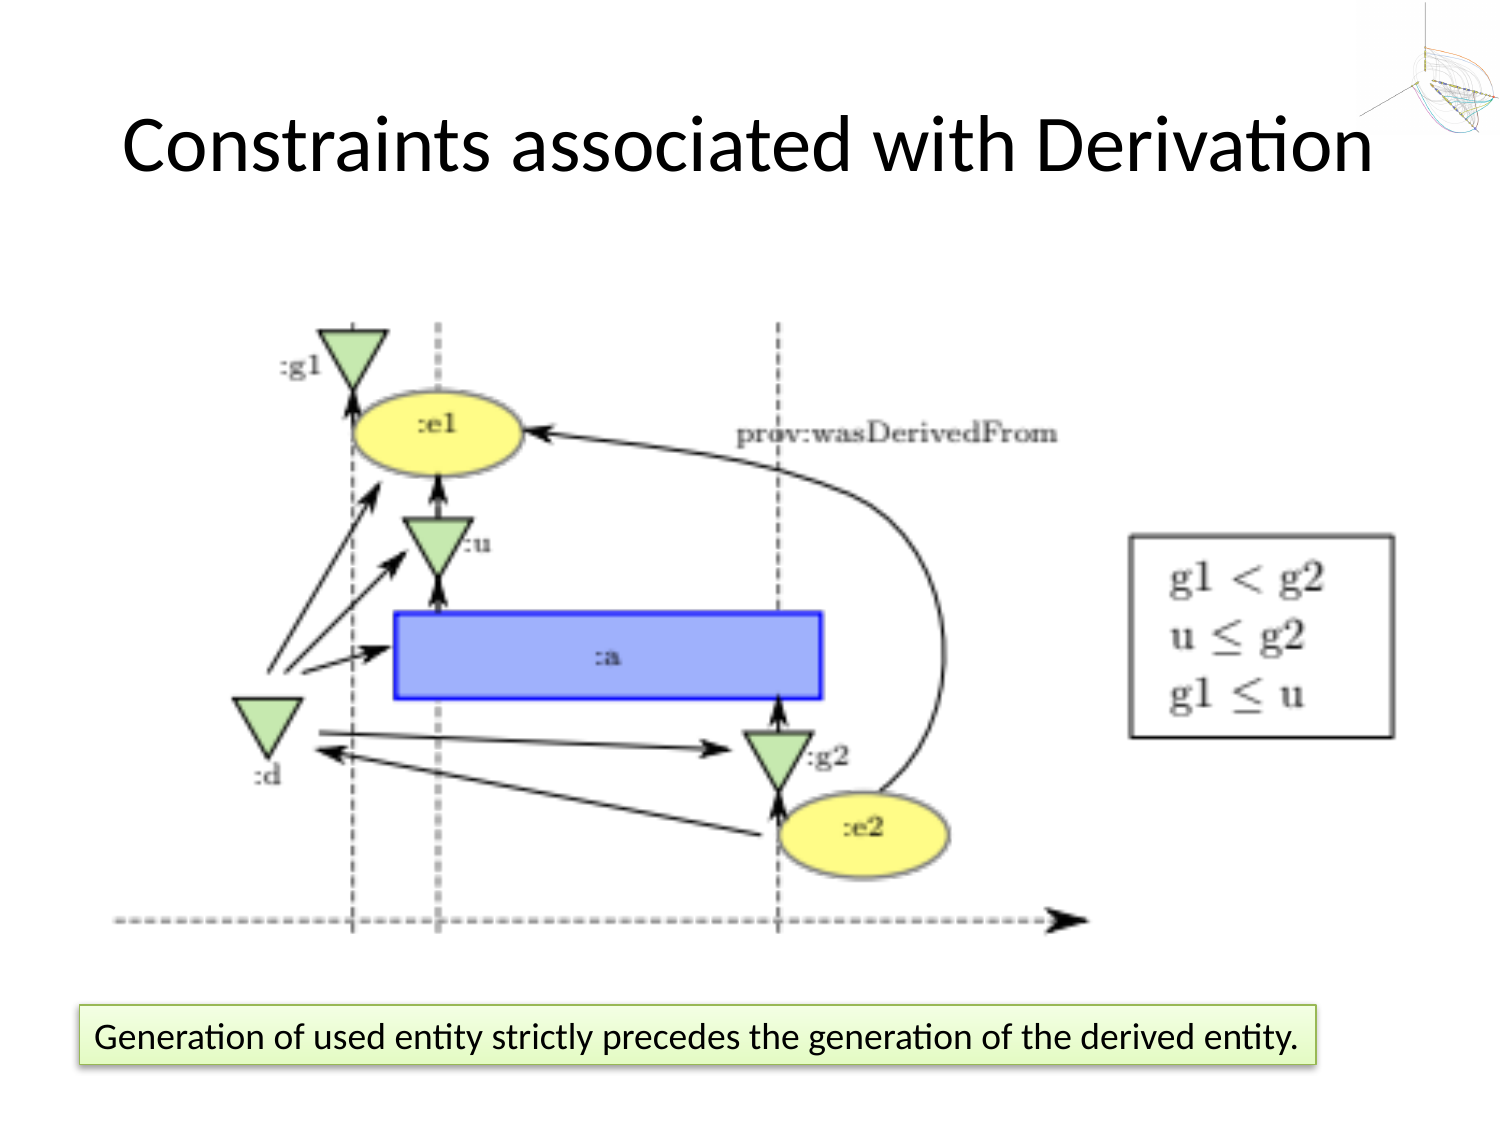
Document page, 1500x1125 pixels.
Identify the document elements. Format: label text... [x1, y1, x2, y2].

title Constraints associated with Derivation [75, 45, 1425, 233]
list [74, 262, 1426, 1006]
text_box Generation of used entity strictly precedes the generation of the derived entity. [79, 1014, 1317, 1065]
picture [1356, 0, 1500, 135]
